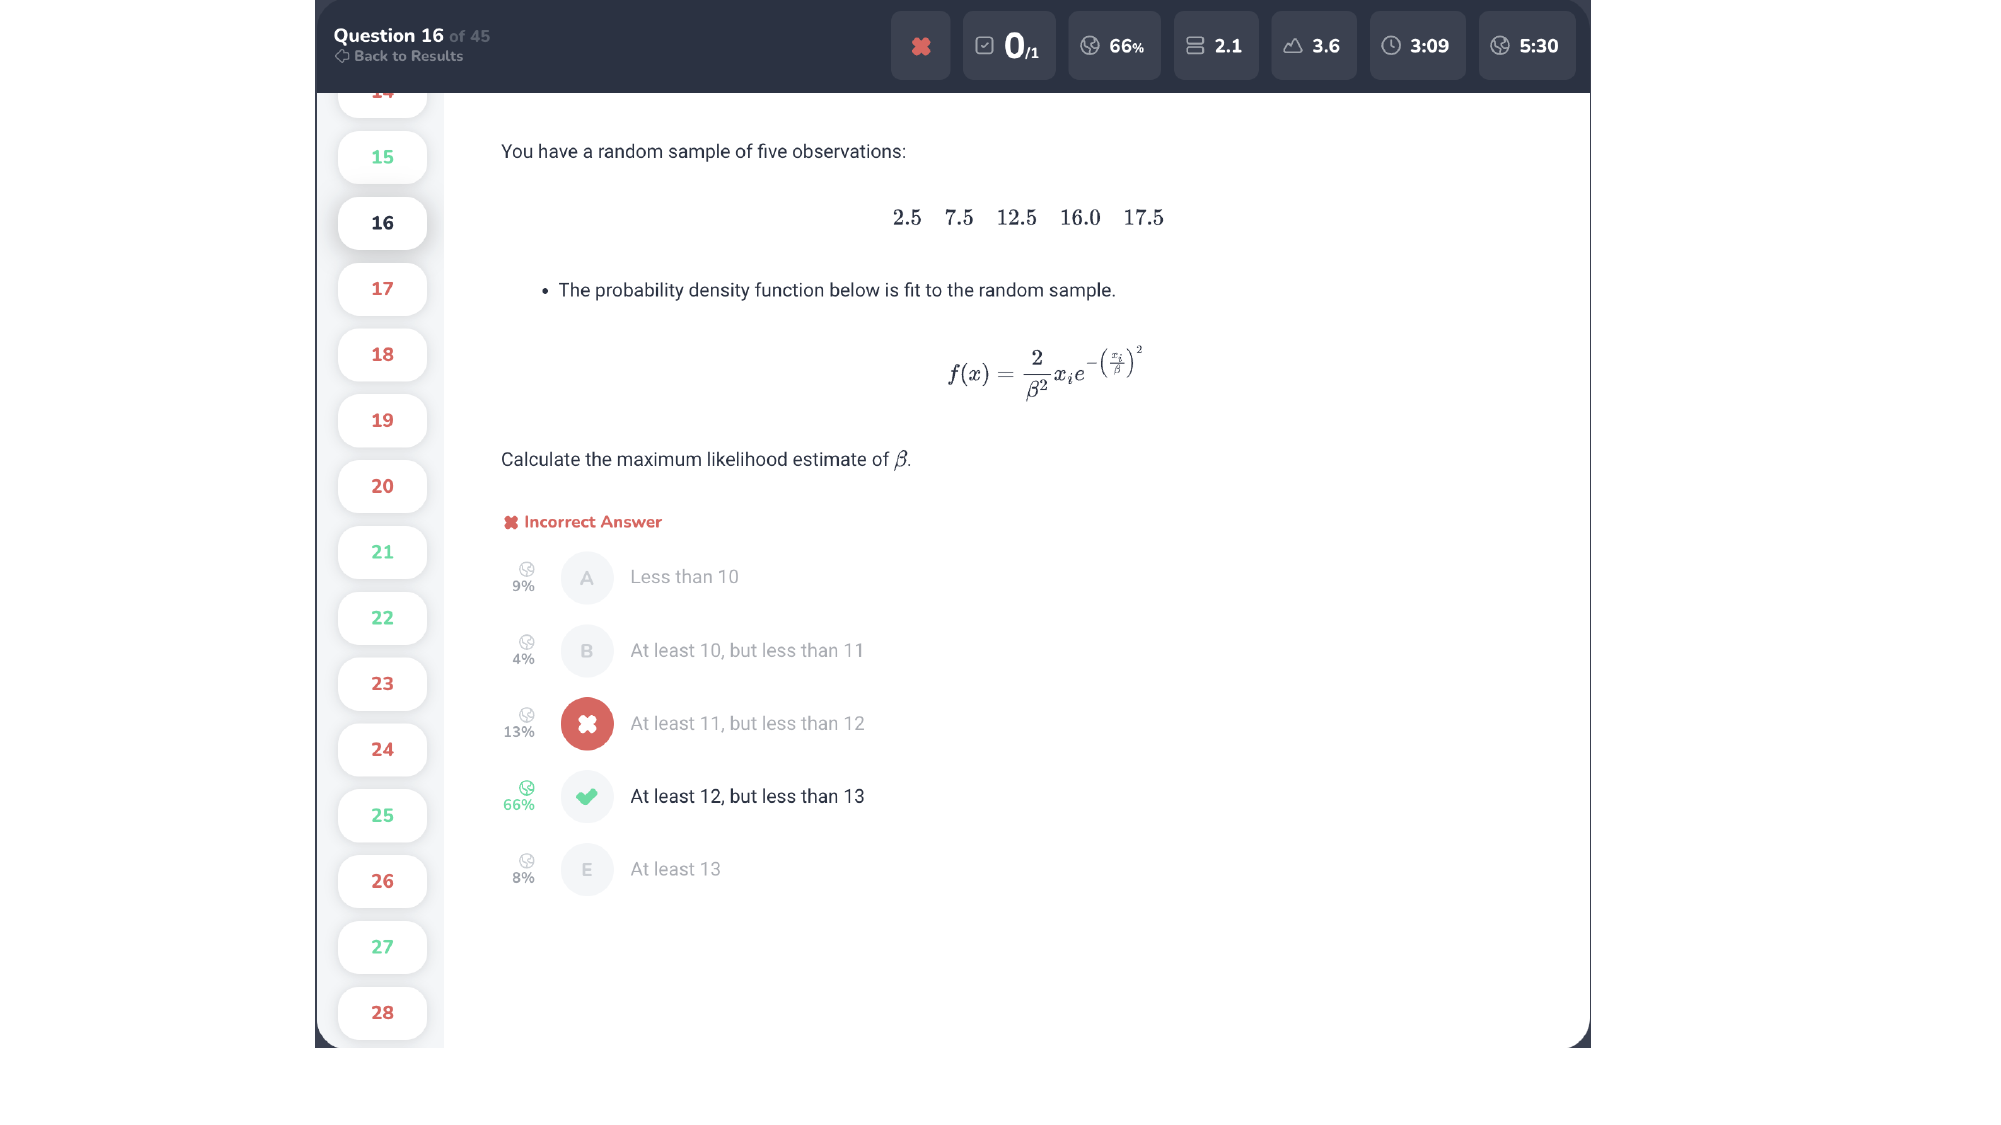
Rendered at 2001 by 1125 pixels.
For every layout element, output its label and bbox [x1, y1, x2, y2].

picture [314, 0, 1591, 1048]
